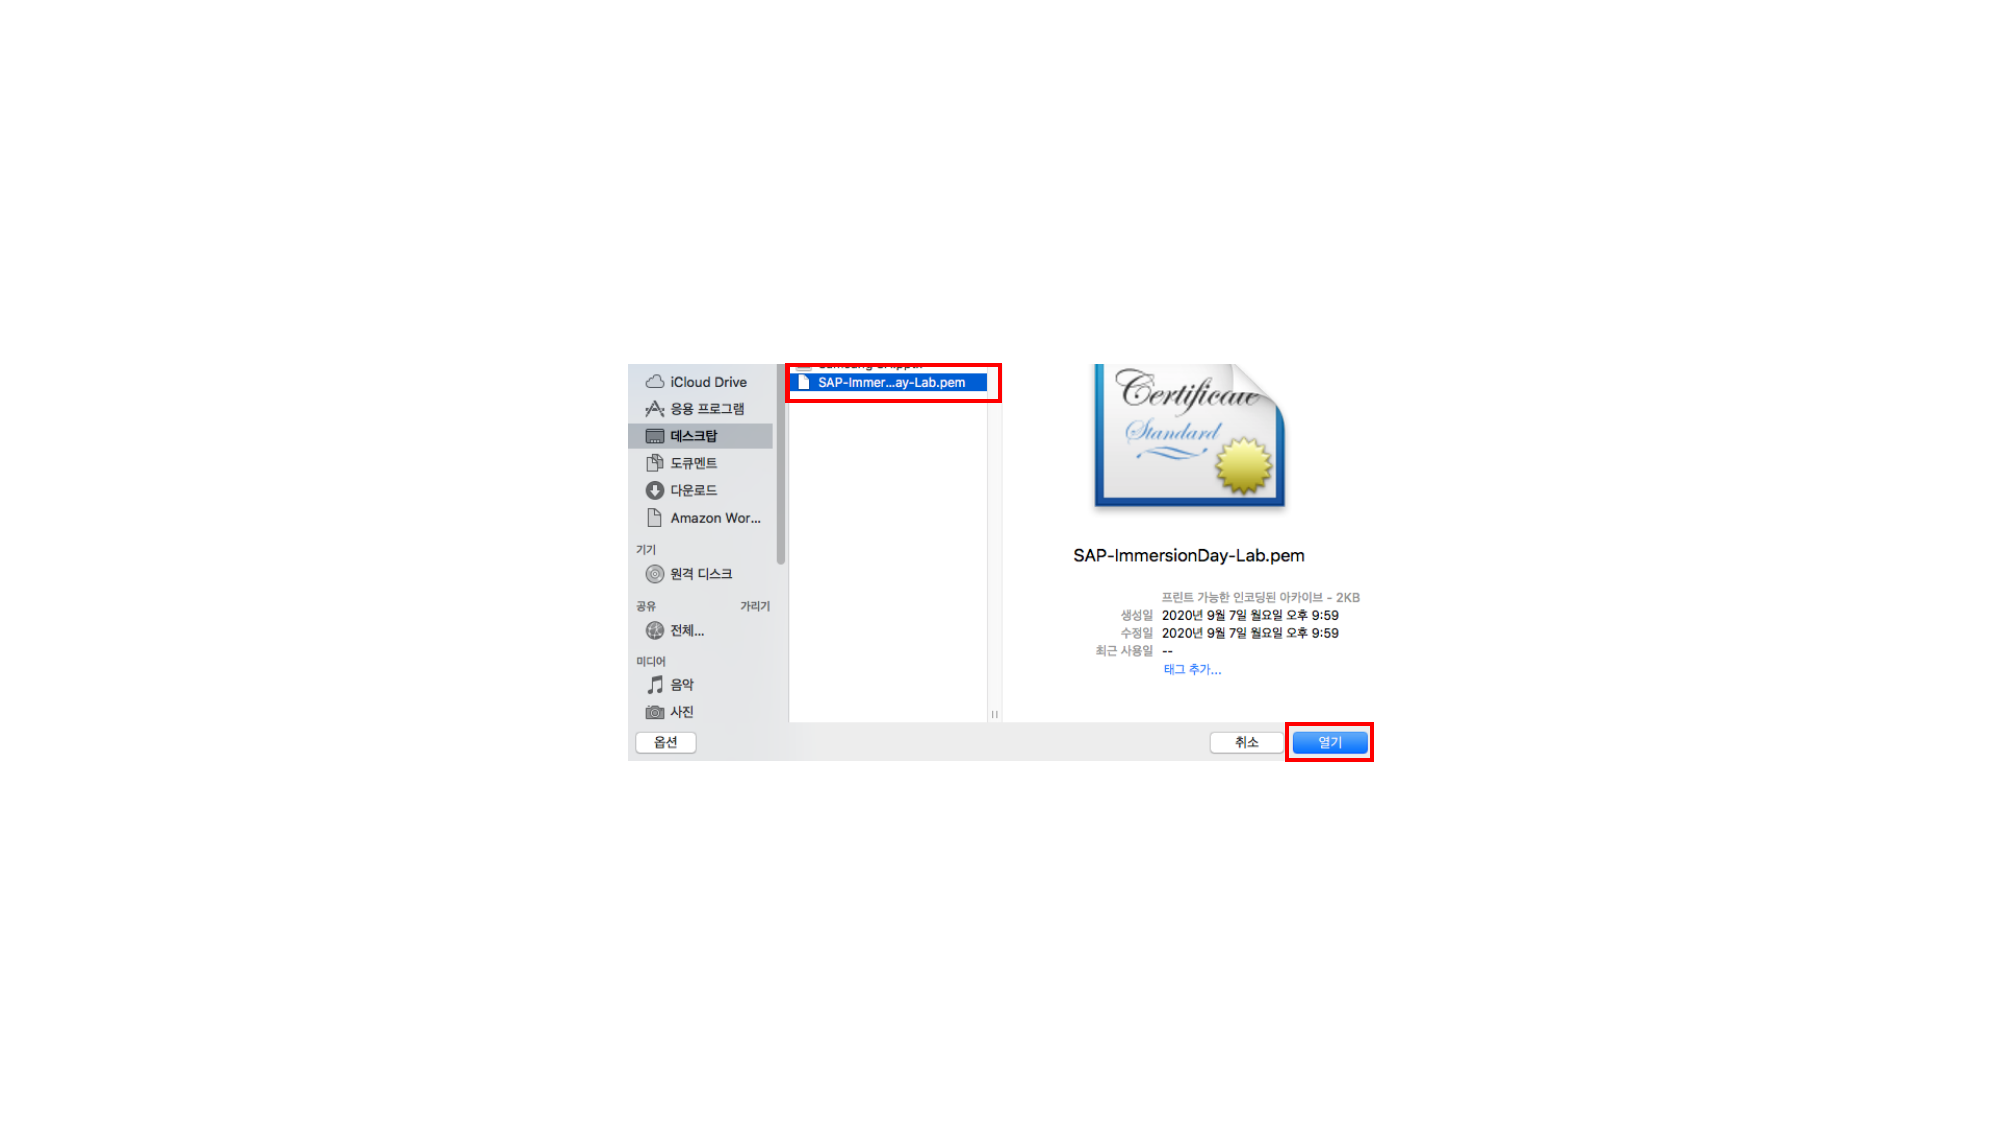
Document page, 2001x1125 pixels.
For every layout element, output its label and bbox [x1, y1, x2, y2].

text_box [628, 364, 1372, 761]
